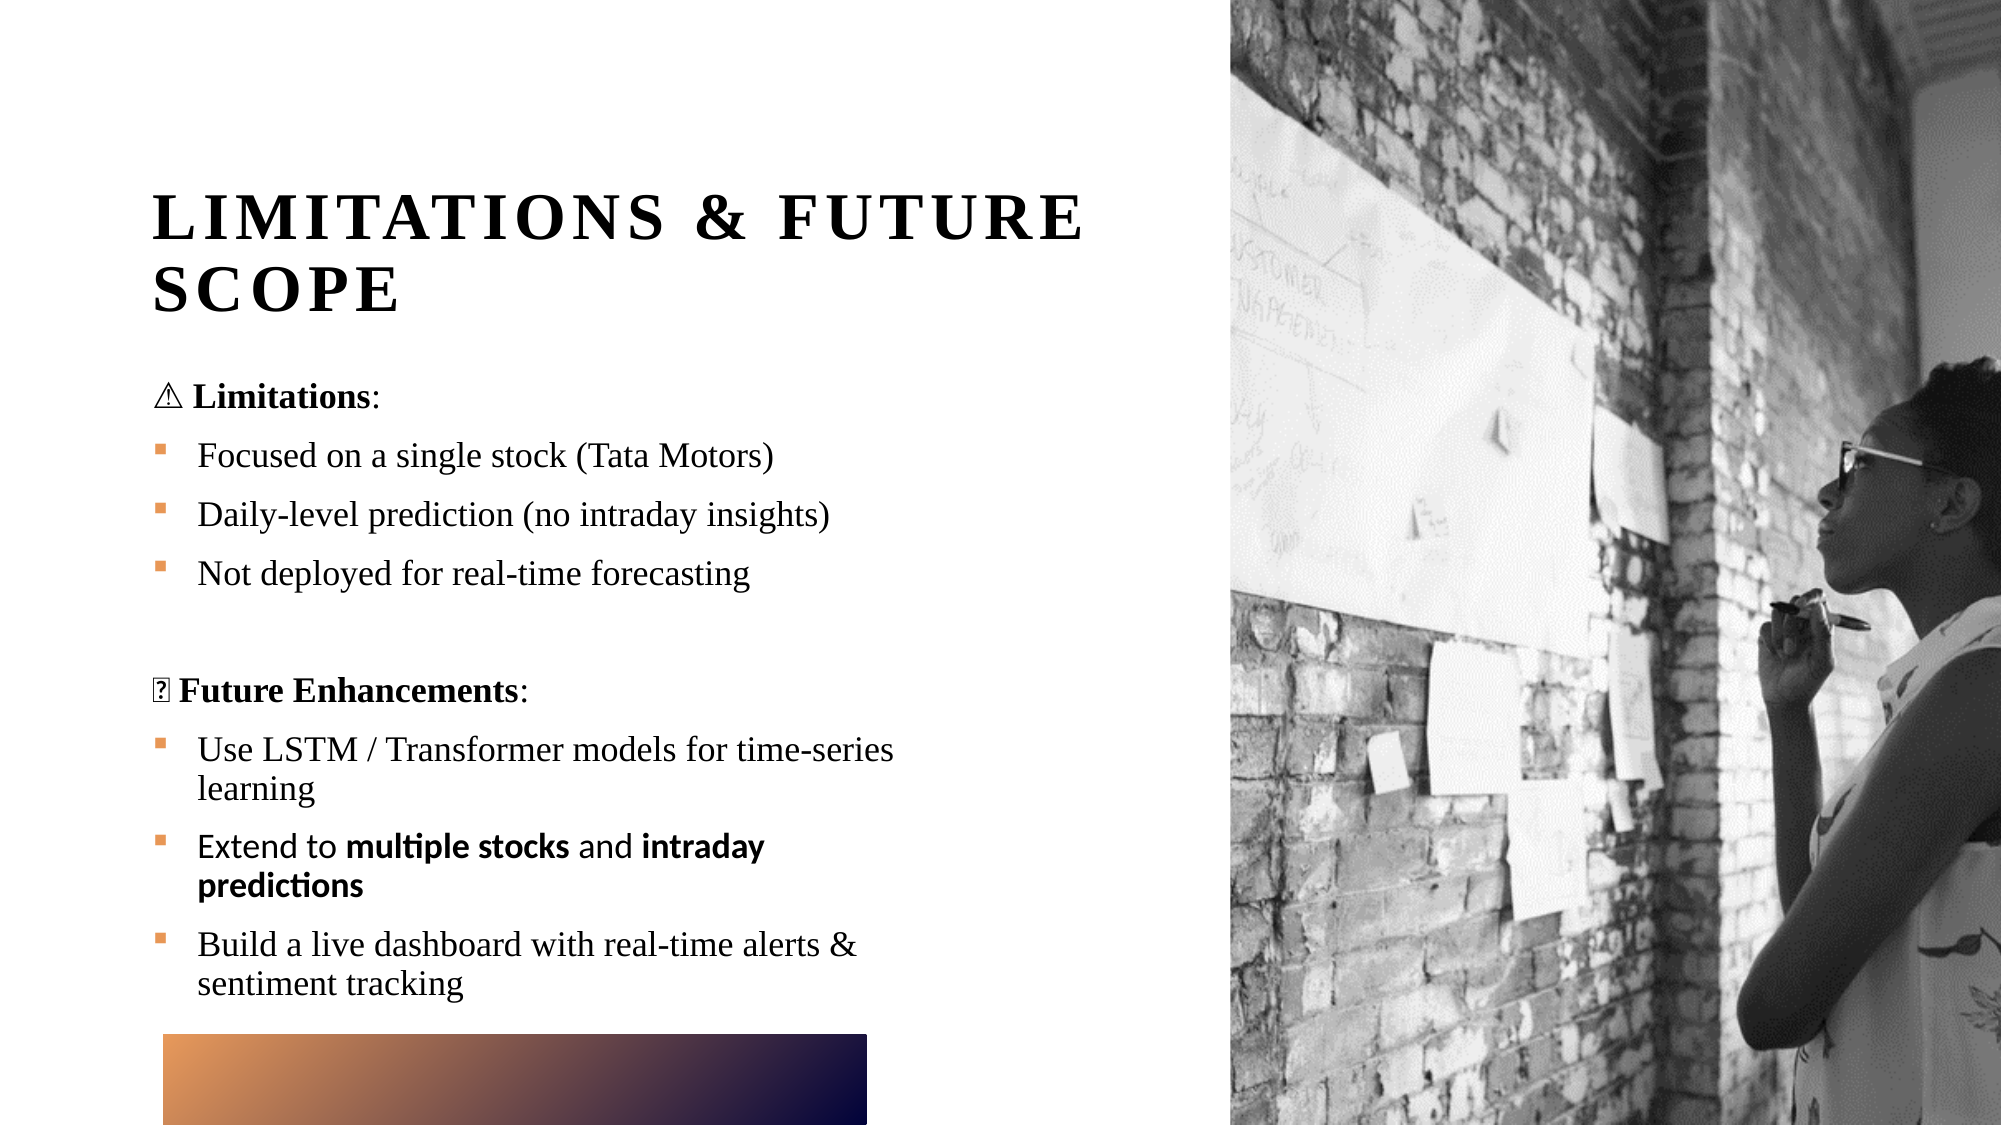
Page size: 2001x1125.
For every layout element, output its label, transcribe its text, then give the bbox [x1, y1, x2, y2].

title Limitations & Future Scope [137, 73, 1150, 333]
picture [1229, 0, 2001, 1125]
list ⚠️ Limitations: Focused on a single stock (Tata Motors) Daily-level prediction (no intraday insights) Not deployed for real-time forecasting 🚀 Future Enhancements: Use LSTM / Transformer models for time-series learning Extend to multiple stocks and intraday predictions Build a live dashboard with real-time alerts & sentiment tracking [137, 370, 941, 1011]
